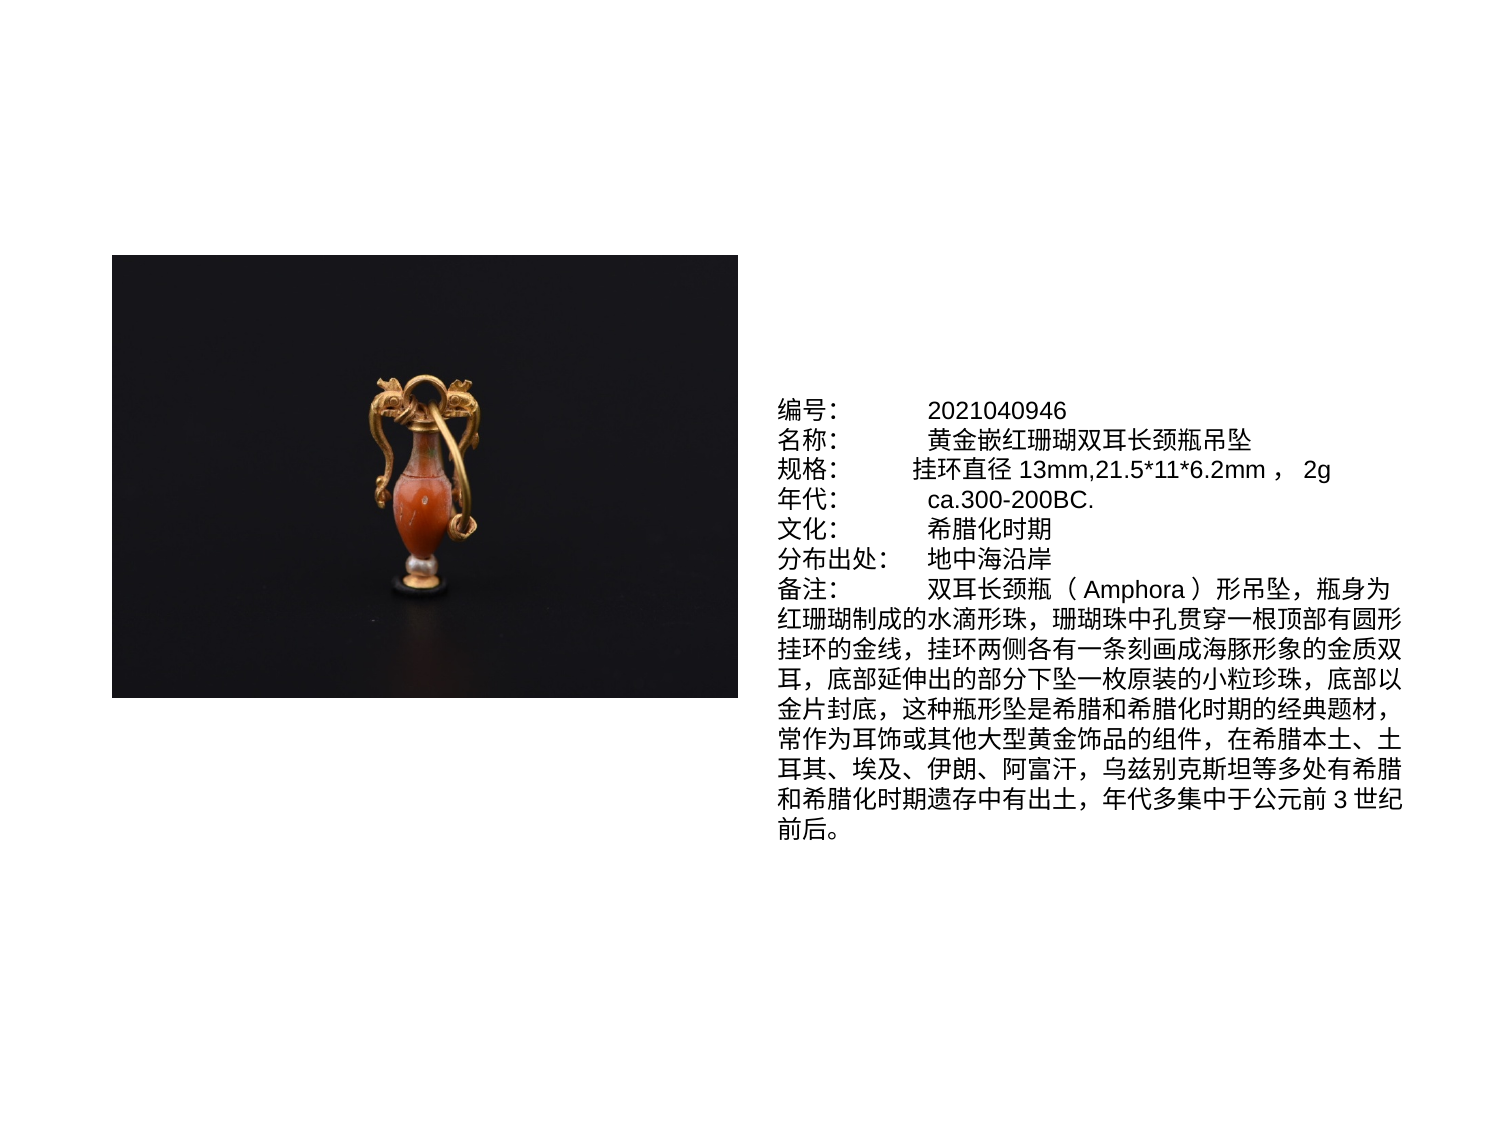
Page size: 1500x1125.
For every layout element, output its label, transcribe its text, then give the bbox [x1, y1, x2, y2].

list 编号： 2021040946 名称： 黄金嵌红珊瑚双耳长颈瓶吊坠 规格： 挂环直径13mm,21.5*11*6.2mm，2g 年代： ca.300-200BC. 文化： 希腊化时期 分布出处： 地中海沿岸 备注： 双耳长颈瓶（Amphora）形吊坠，瓶身为红珊瑚制成的水滴形珠，珊瑚珠中孔贯穿一根顶部有圆形挂环的金线，挂环两侧各有一条刻画成海豚形象的金质双耳，底部延伸出的部分下坠一枚原装的小粒珍珠，底部以金片封底，这种瓶形坠是希腊和希腊化时期的经典题材，常作为耳饰或其他大型黄金饰品的组件，在希腊本土、土耳其、埃及、伊朗、阿富汗，乌兹别克斯坦等多处有希腊和希腊化时期遗存中有出土，年代多集中于公元前3世纪前后。 [762, 262, 1426, 1006]
picture [111, 255, 738, 699]
